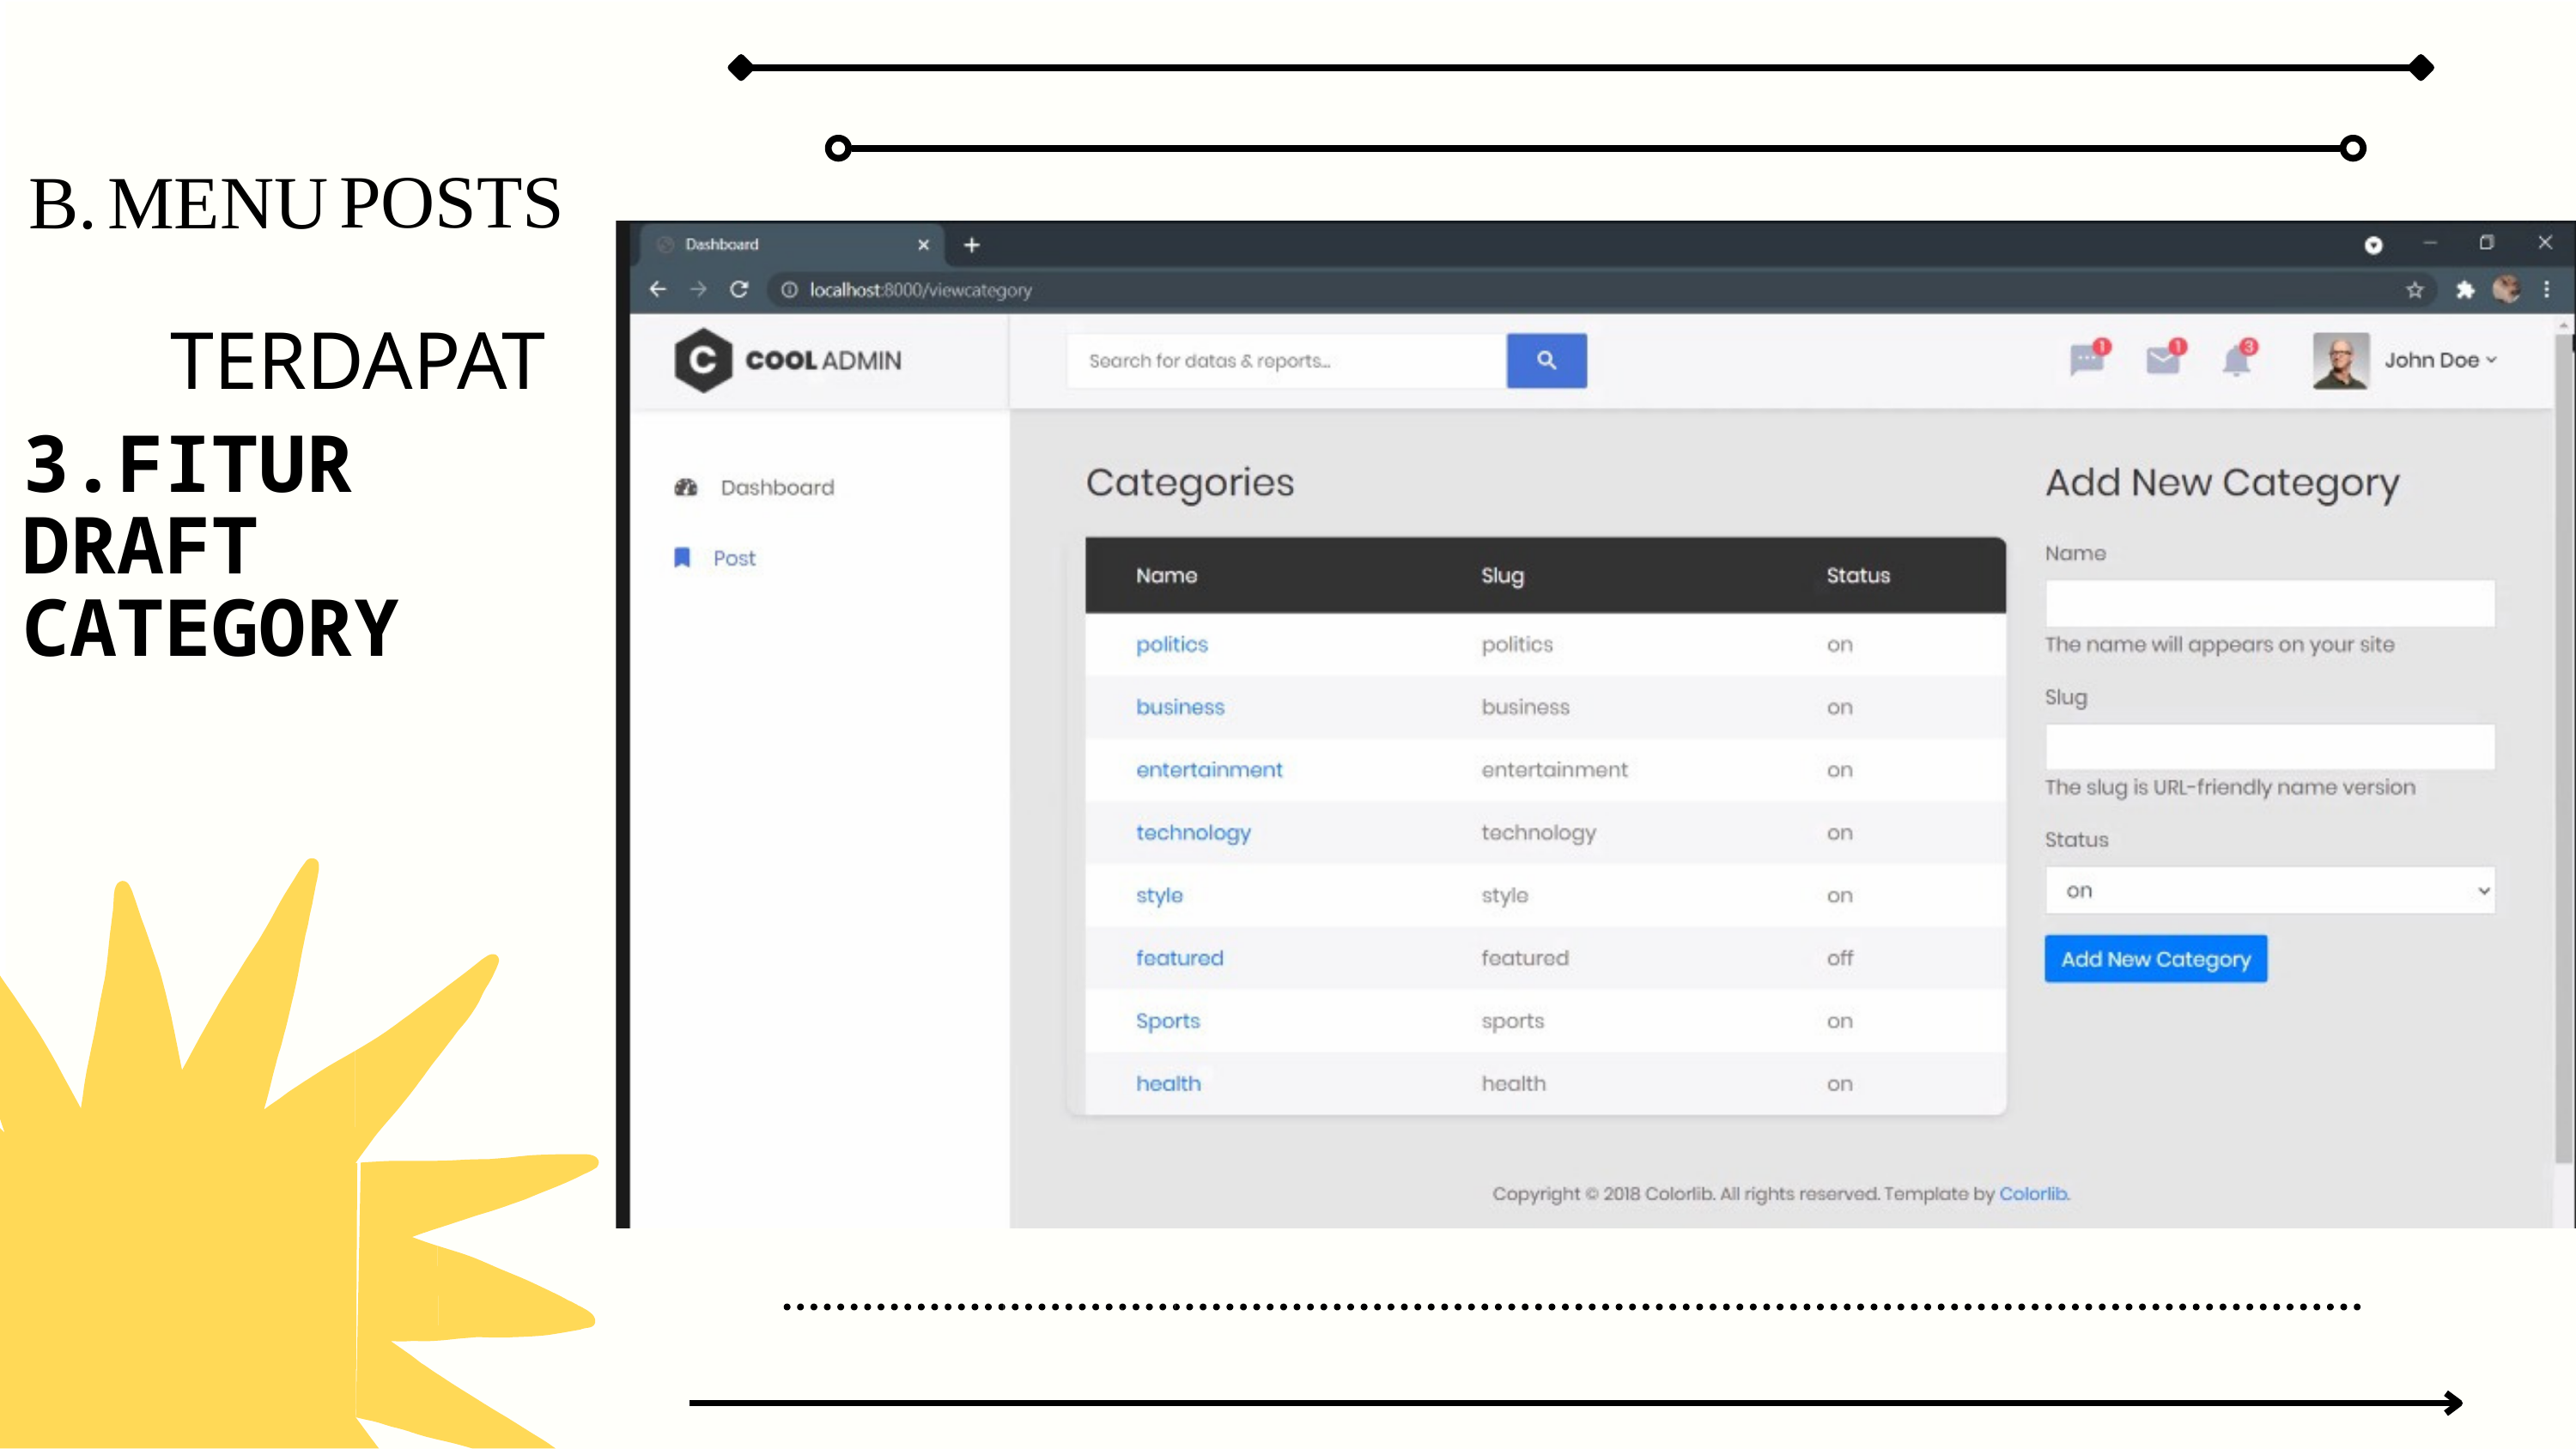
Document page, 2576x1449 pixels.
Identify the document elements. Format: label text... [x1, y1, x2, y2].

text_box [1495, 1303, 1502, 1311]
text_box [2342, 137, 2364, 159]
text_box [1200, 1303, 1206, 1311]
text_box [2085, 1303, 2093, 1311]
text_box [1347, 1303, 1354, 1311]
text_box [2152, 1303, 2160, 1311]
text_box [1212, 1303, 1220, 1311]
text_box [904, 1303, 912, 1311]
text_box [797, 1303, 805, 1311]
text_box [1307, 1303, 1315, 1311]
text_box [1870, 1303, 1878, 1311]
text_box [1937, 1303, 1945, 1311]
text_box [1226, 1303, 1234, 1311]
text_box [1052, 1303, 1060, 1311]
text_box [1012, 1303, 1019, 1311]
text_box [1481, 1303, 1489, 1311]
text_box [2192, 1303, 2200, 1311]
text_box [2099, 1303, 2106, 1311]
text_box [1522, 1303, 1529, 1311]
text_box [783, 1303, 791, 1311]
text_box [1360, 1303, 1368, 1311]
text_box [2032, 1303, 2039, 1311]
text_box [864, 1303, 872, 1311]
text_box [1642, 1303, 1649, 1311]
text_box [1911, 1303, 1918, 1311]
text_box [1749, 1303, 1757, 1311]
text_box [2125, 1303, 2133, 1311]
text_box [1602, 1303, 1609, 1311]
text_box [1803, 1303, 1811, 1311]
text_box [1736, 1303, 1744, 1311]
text_box [1388, 1303, 1394, 1311]
text_box [2206, 1303, 2214, 1311]
text_box [2313, 1303, 2321, 1311]
text_box [1682, 1303, 1690, 1311]
text_box [1696, 1303, 1704, 1311]
text_box [1334, 1303, 1341, 1311]
text_box [1669, 1303, 1677, 1311]
text_box [1710, 1303, 1716, 1311]
text_box [1656, 1303, 1663, 1311]
text_box [2166, 1303, 2173, 1311]
text_box [1133, 1303, 1139, 1311]
text_box [1427, 1303, 1435, 1311]
text_box [1267, 1303, 1274, 1311]
text_box [985, 1303, 992, 1311]
text_box [878, 1303, 884, 1311]
text_box [2004, 1303, 2012, 1311]
text_box [1629, 1303, 1637, 1311]
text_box [1897, 1303, 1905, 1311]
text_box [850, 1303, 858, 1311]
text_box [731, 57, 751, 78]
text_box [1844, 1303, 1851, 1311]
text_box [1857, 1303, 1864, 1311]
text_box [1589, 1303, 1596, 1311]
text_box [2072, 1303, 2079, 1311]
text_box [1240, 1303, 1247, 1311]
text_box [931, 1303, 939, 1311]
text_box [1159, 1303, 1167, 1311]
text_box [2340, 1303, 2348, 1311]
text_box [1175, 1303, 1180, 1311]
text_box [1789, 1303, 1797, 1311]
text_box [945, 1303, 952, 1311]
text_box [1320, 1303, 1327, 1311]
text_box [2445, 1392, 2460, 1414]
text_box [0, 858, 599, 1449]
text_box [2273, 1303, 2281, 1311]
text_box [1121, 1303, 1127, 1311]
text_box [1374, 1303, 1382, 1311]
text_box [1924, 1303, 1931, 1311]
text_box [998, 1303, 1004, 1311]
text_box [1400, 1303, 1408, 1311]
text_box [1763, 1303, 1771, 1311]
text_box [1817, 1303, 1824, 1311]
text_box [957, 1303, 965, 1311]
text_box [2044, 1303, 2052, 1311]
text_box [918, 1303, 925, 1311]
text_box [1414, 1303, 1422, 1311]
text_box 3.FITUR DRAFT CATEGORY [21, 426, 617, 611]
text_box [1105, 1303, 1113, 1311]
text_box MENU [106, 166, 337, 246]
text_box [2410, 57, 2432, 78]
text_box [828, 137, 849, 159]
text_box [1575, 1303, 1583, 1311]
text_box [2300, 1303, 2307, 1311]
text_box [1441, 1303, 1449, 1311]
text_box [1777, 1303, 1784, 1311]
text_box [2354, 1303, 2361, 1311]
text_box [2327, 1303, 2334, 1311]
text_box TERDAPAT [168, 323, 608, 405]
text_box [1065, 1303, 1072, 1311]
text_box [1038, 1303, 1046, 1311]
text_box [971, 1303, 979, 1311]
text_box [837, 1303, 845, 1311]
text_box [2179, 1303, 2186, 1311]
text_box [1562, 1303, 1569, 1311]
text_box [616, 221, 2576, 1321]
text_box [1951, 1303, 1959, 1311]
text_box [1548, 1303, 1556, 1311]
text_box [1830, 1303, 1838, 1311]
text_box [2018, 1303, 2026, 1311]
text_box [1078, 1303, 1086, 1311]
text_box [2139, 1303, 2147, 1311]
text_box [890, 1303, 898, 1311]
text_box [2259, 1303, 2267, 1311]
text_box [1991, 1303, 1999, 1311]
text_box [1455, 1303, 1461, 1311]
text_box [1145, 1303, 1153, 1311]
text_box POSTS [337, 166, 617, 246]
text_box [1978, 1303, 1985, 1311]
text_box [2246, 1303, 2254, 1311]
text_box B. [27, 166, 105, 246]
text_box [1508, 1303, 1516, 1311]
text_box [2058, 1303, 2066, 1311]
text_box [1092, 1303, 1099, 1311]
text_box [810, 1303, 817, 1311]
text_box [1280, 1303, 1287, 1311]
text_box [2220, 1303, 2227, 1311]
text_box [1615, 1303, 1623, 1311]
text_box [823, 1303, 831, 1311]
text_box [2287, 1303, 2293, 1311]
text_box [1186, 1303, 1194, 1311]
text_box [1293, 1303, 1301, 1311]
text_box [1722, 1303, 1730, 1311]
text_box [1025, 1303, 1032, 1311]
text_box [1965, 1303, 1971, 1311]
text_box [1467, 1303, 1475, 1311]
text_box [5, 1, 2576, 1449]
text_box [1253, 1303, 1261, 1311]
text_box [1534, 1303, 1542, 1311]
text_box [2233, 1303, 2240, 1311]
text_box [2112, 1303, 2119, 1311]
text_box [1884, 1303, 1892, 1311]
